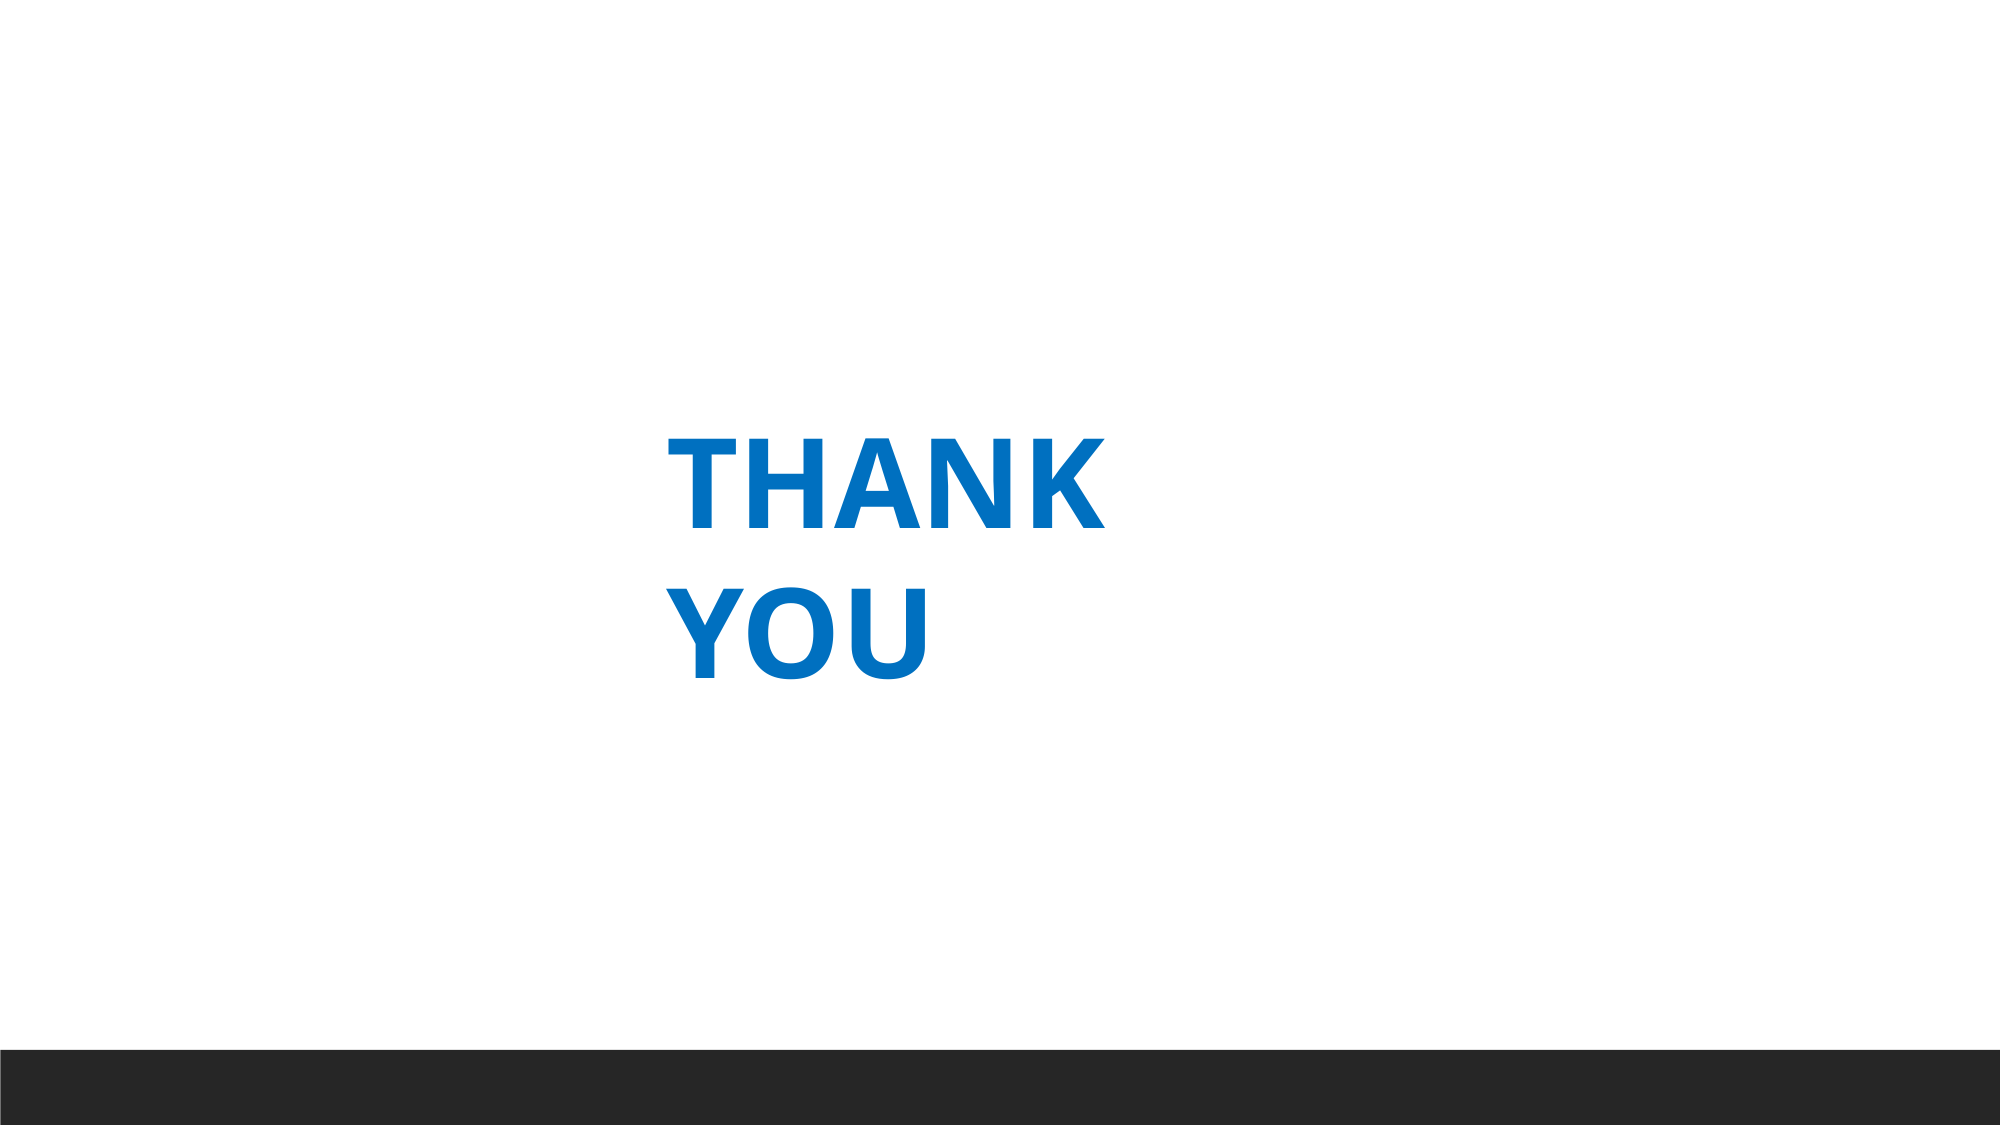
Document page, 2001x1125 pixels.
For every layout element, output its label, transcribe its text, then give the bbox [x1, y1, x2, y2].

text_box THANK YOU [651, 395, 1349, 711]
